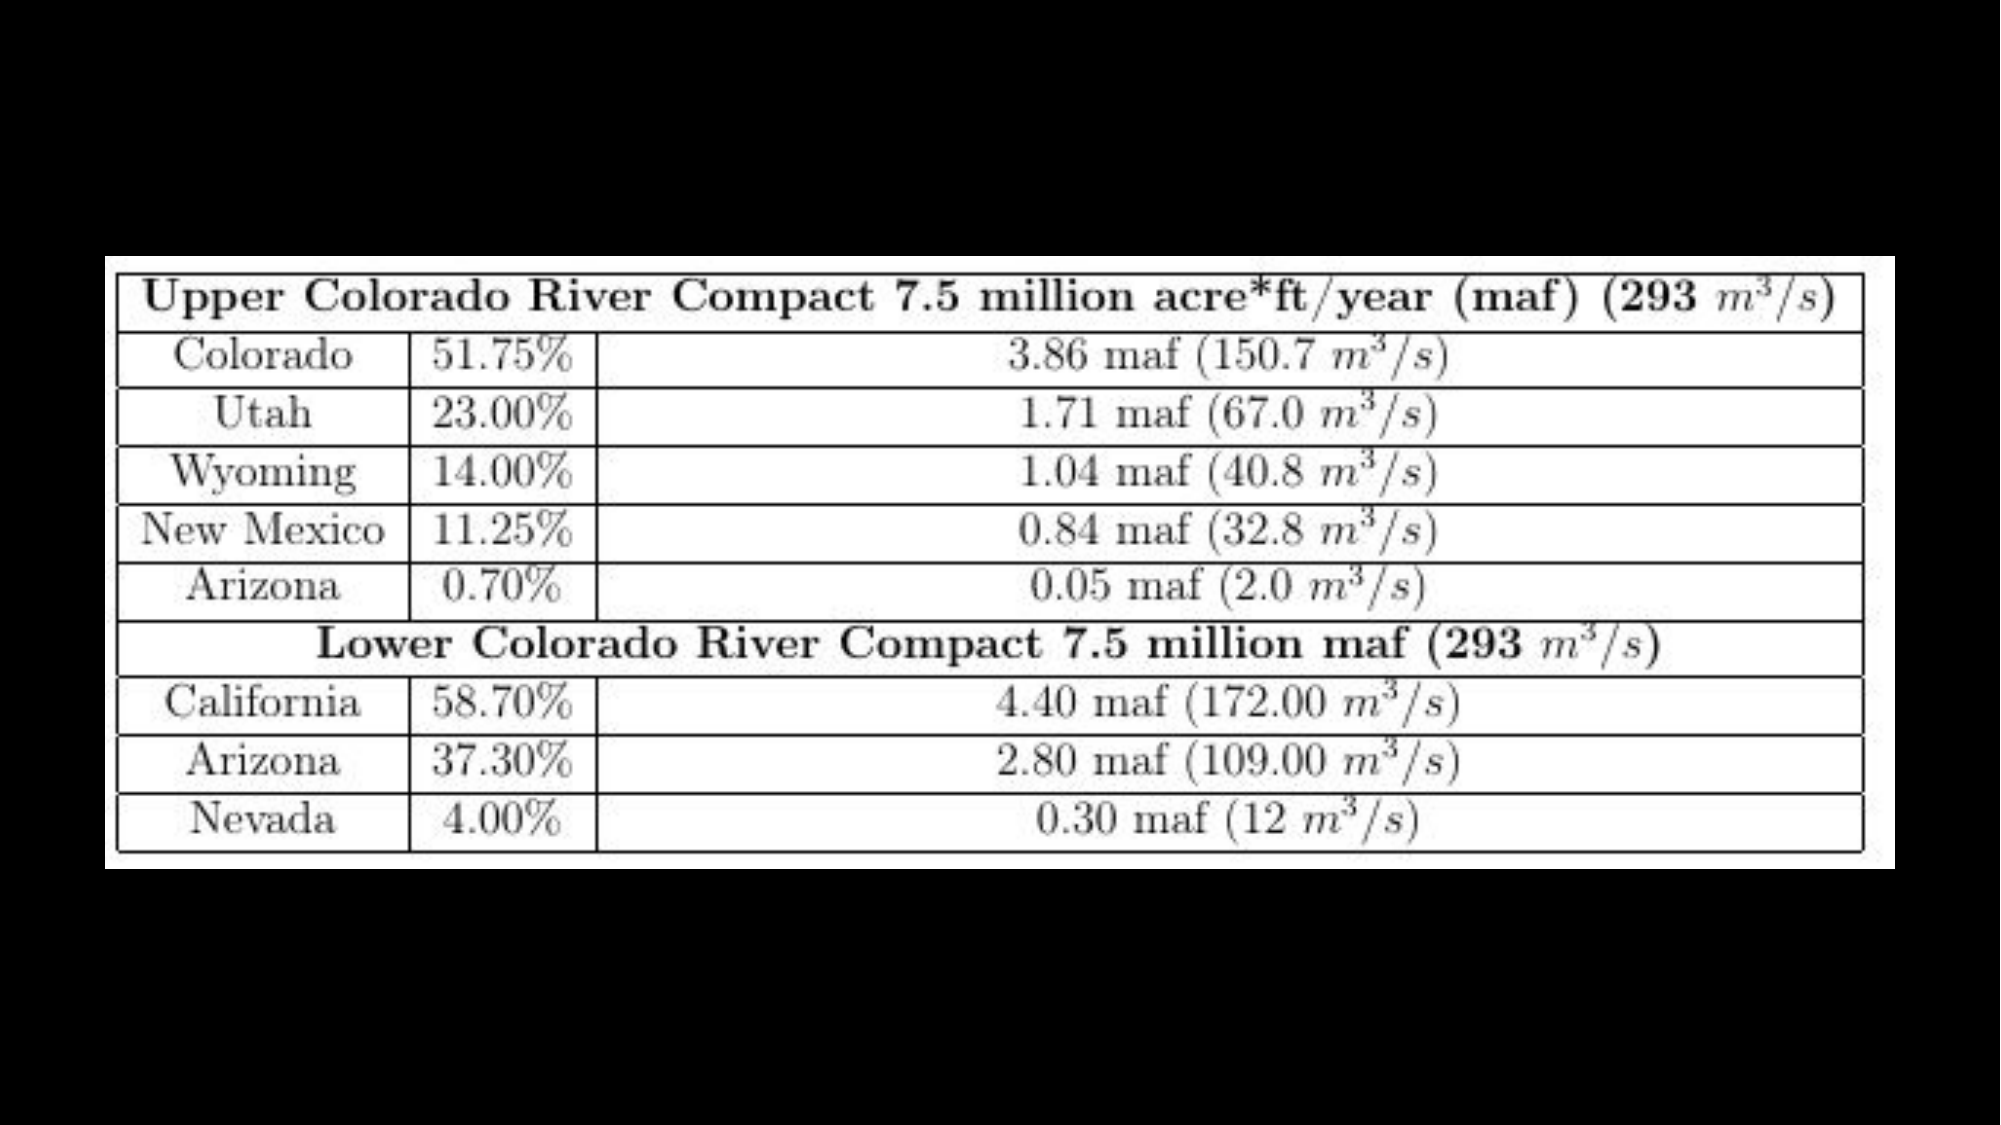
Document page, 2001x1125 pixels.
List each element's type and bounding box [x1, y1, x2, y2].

picture [105, 256, 1895, 869]
